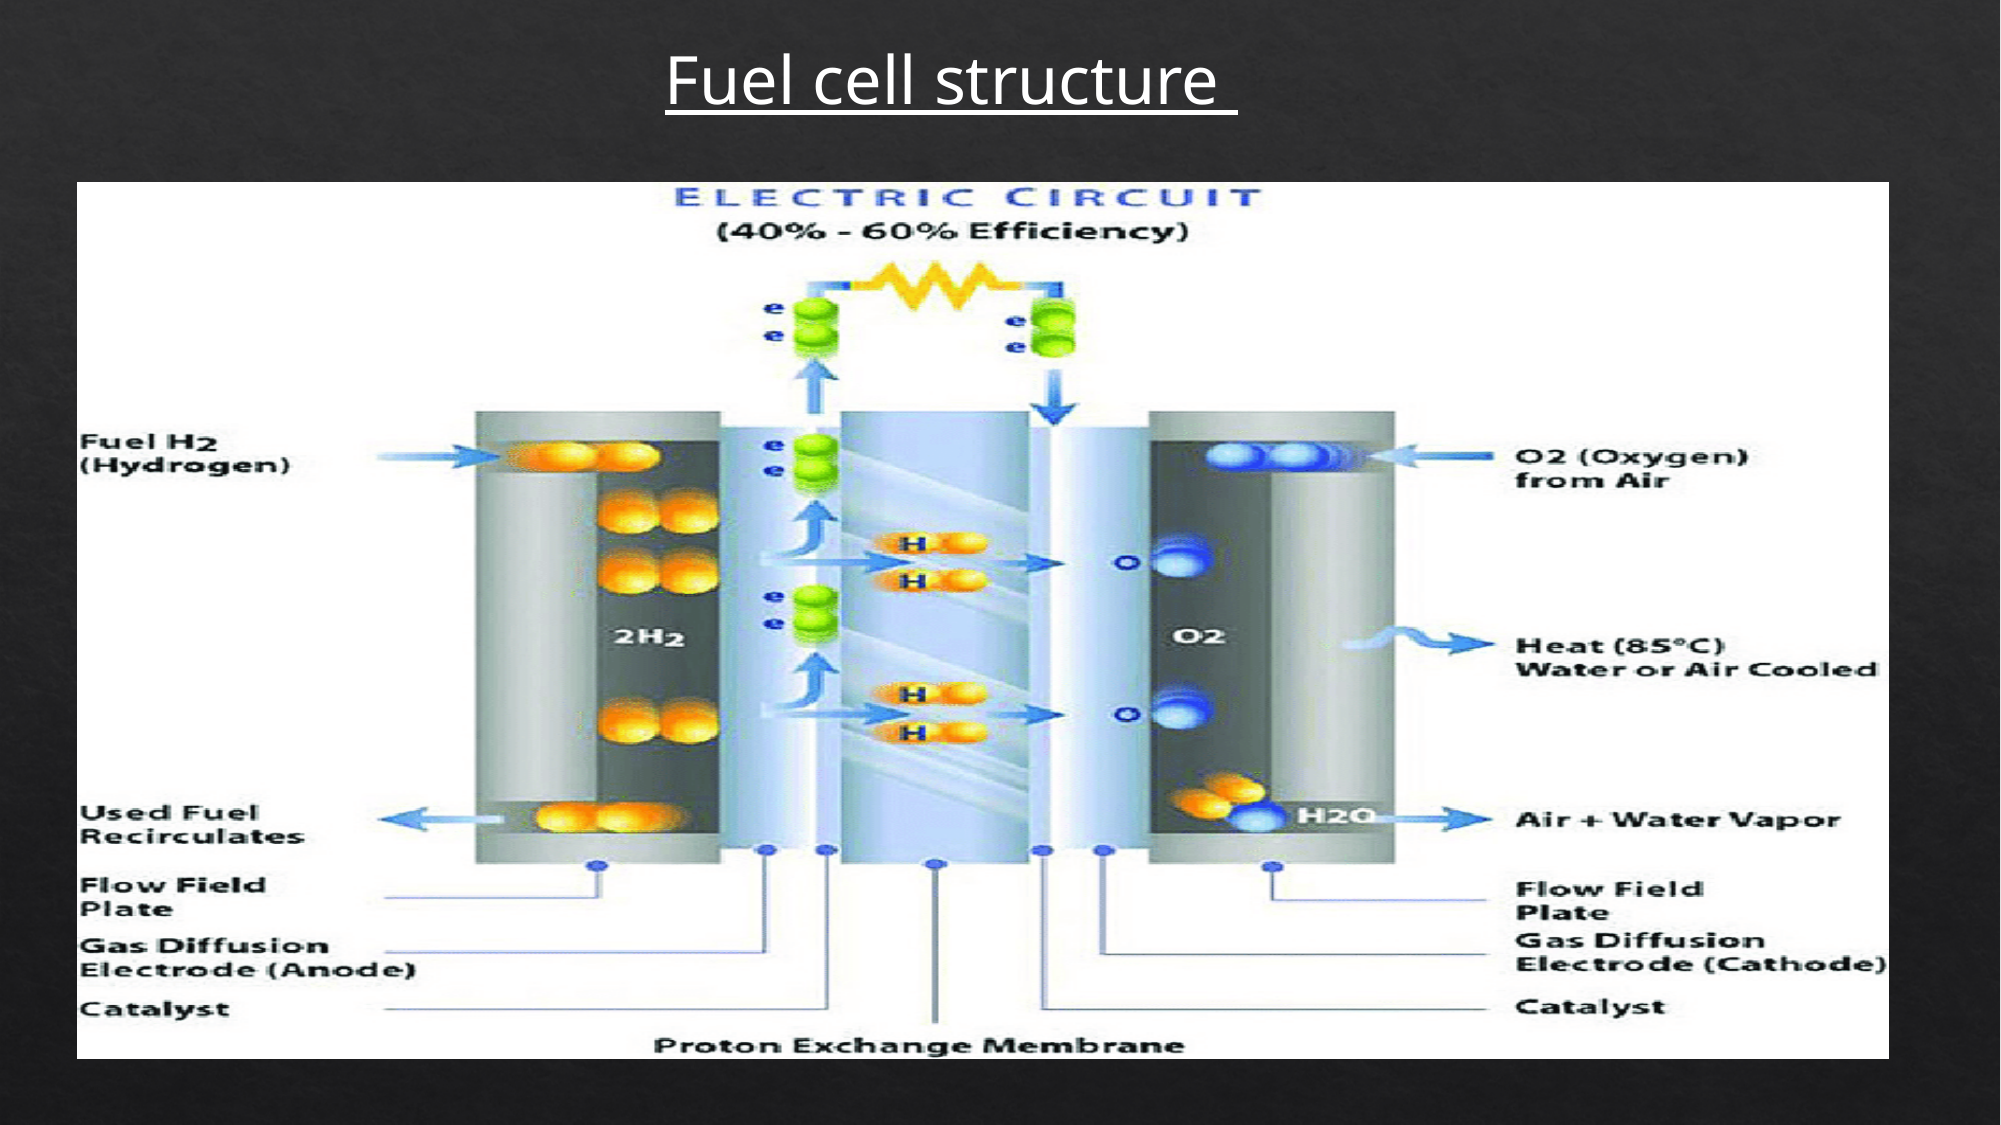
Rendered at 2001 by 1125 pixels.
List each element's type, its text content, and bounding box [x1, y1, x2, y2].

text_box Fuel cell structure [649, 30, 1420, 126]
picture [77, 181, 1889, 1060]
